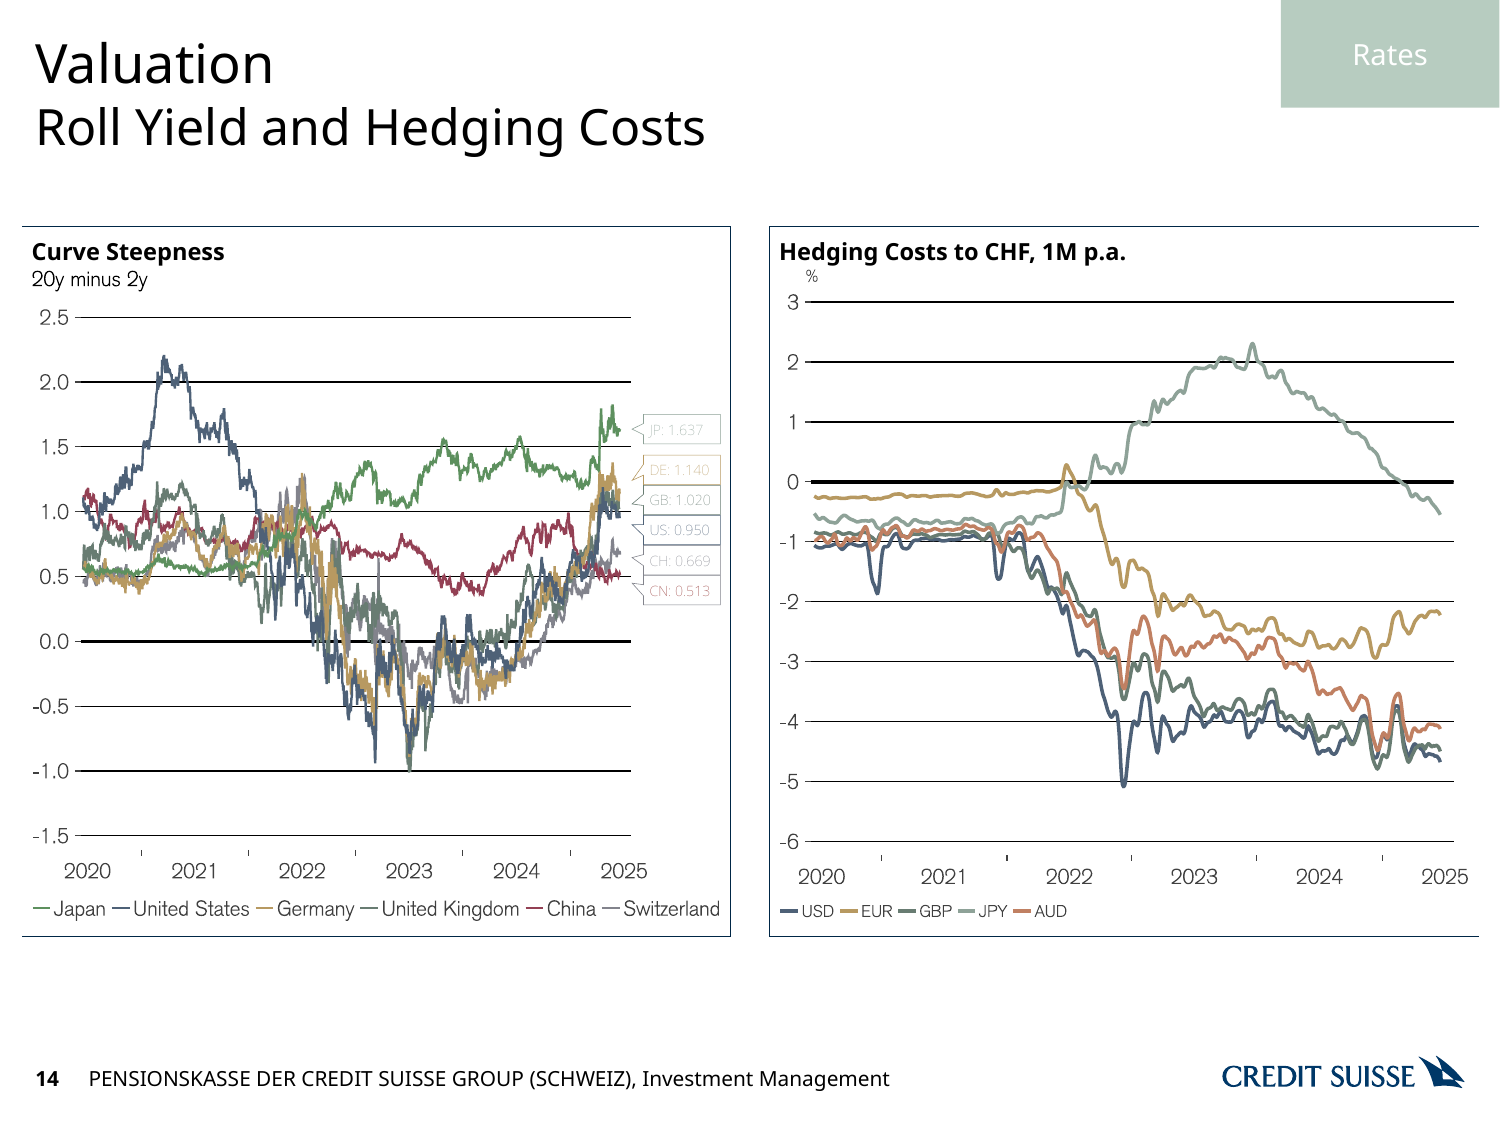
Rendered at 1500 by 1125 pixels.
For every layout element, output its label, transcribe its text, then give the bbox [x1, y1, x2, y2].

footer PENSIONSKASSE DER CREDIT SUISSE GROUP (SCHWEIZ), Investment Management [88, 1067, 1128, 1093]
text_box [769, 226, 1479, 937]
title Valuation [35, 36, 1280, 95]
slide_number 14 [35, 1067, 83, 1093]
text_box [22, 226, 731, 937]
list Roll Yield and Hedging Costs [35, 95, 1465, 157]
text_box Rates [1280, 0, 1500, 109]
